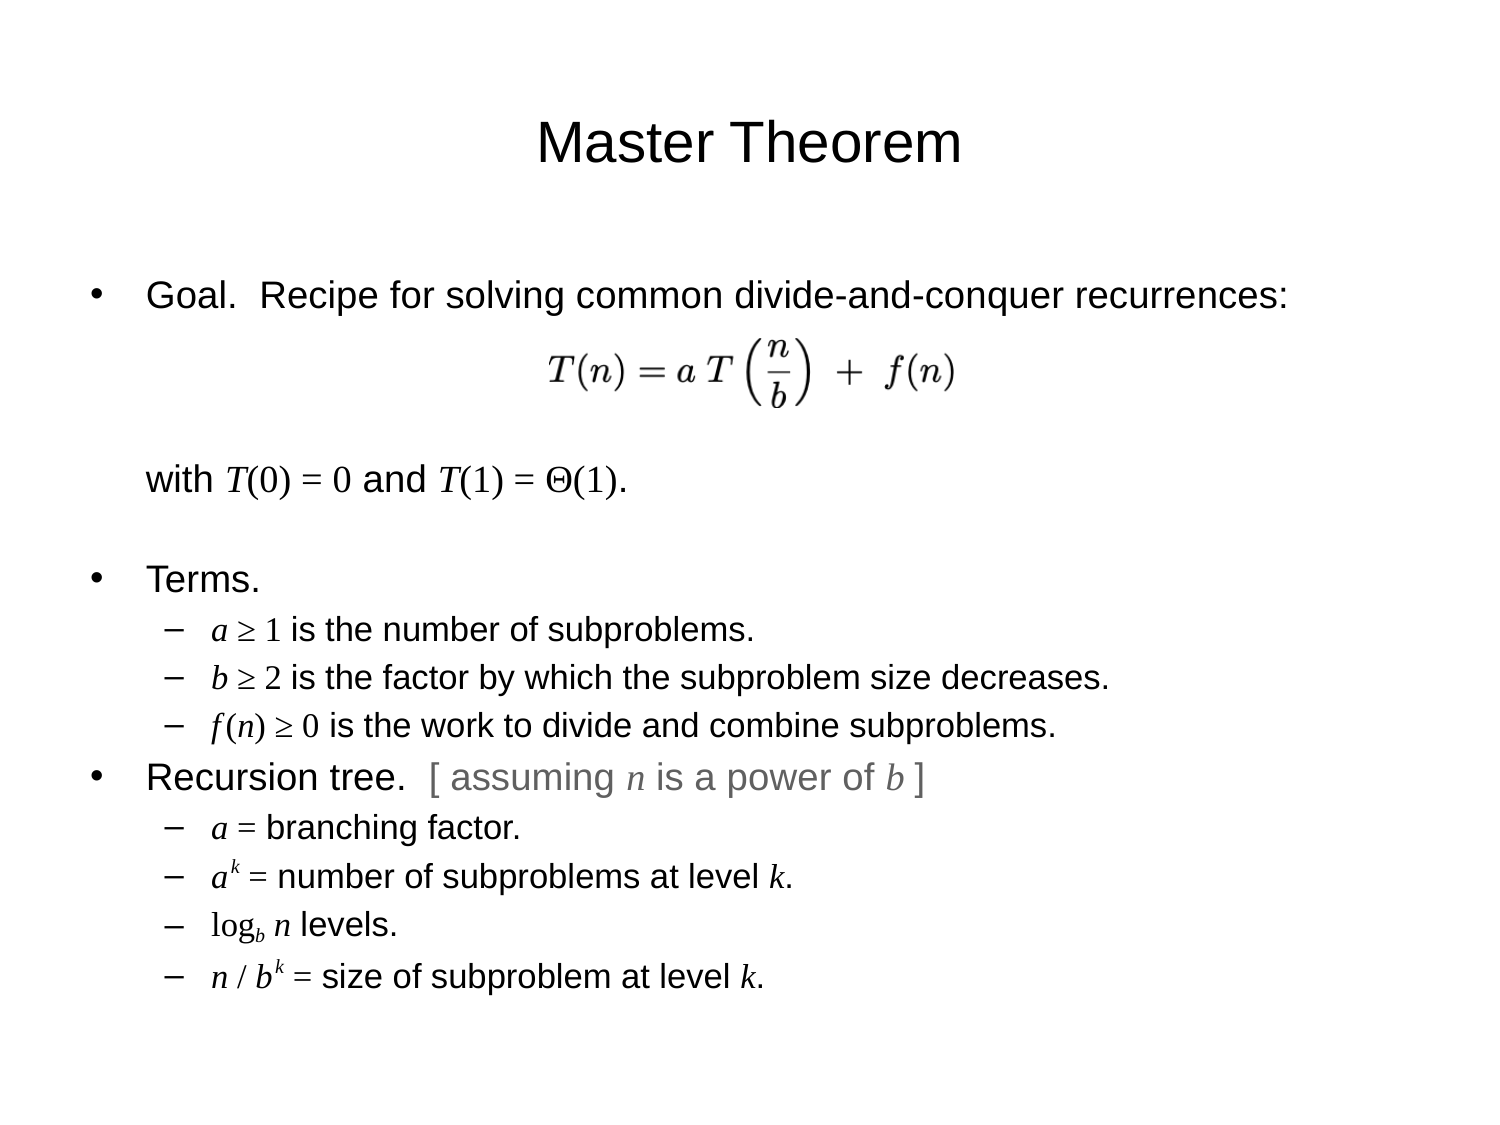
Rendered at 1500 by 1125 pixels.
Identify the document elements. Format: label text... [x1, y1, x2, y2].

picture [548, 337, 954, 409]
list Goal. Recipe for solving common divide-and-conquer recurrences: with T(0) = 0 and T(1) = Θ(1). Terms. a ≥ 1 is the number of subproblems. b ≥ 2 is the factor by which the subproblem size decreases. f (n) ≥ 0 is the work to divide and combine subproblems. Recursion tree. [ assuming n is a power of b ] a = branching factor. ak = number of subproblems at level k. logb n levels. n / bk = size of subproblem at level k. [74, 262, 1426, 1006]
title Master Theorem [74, 44, 1426, 233]
